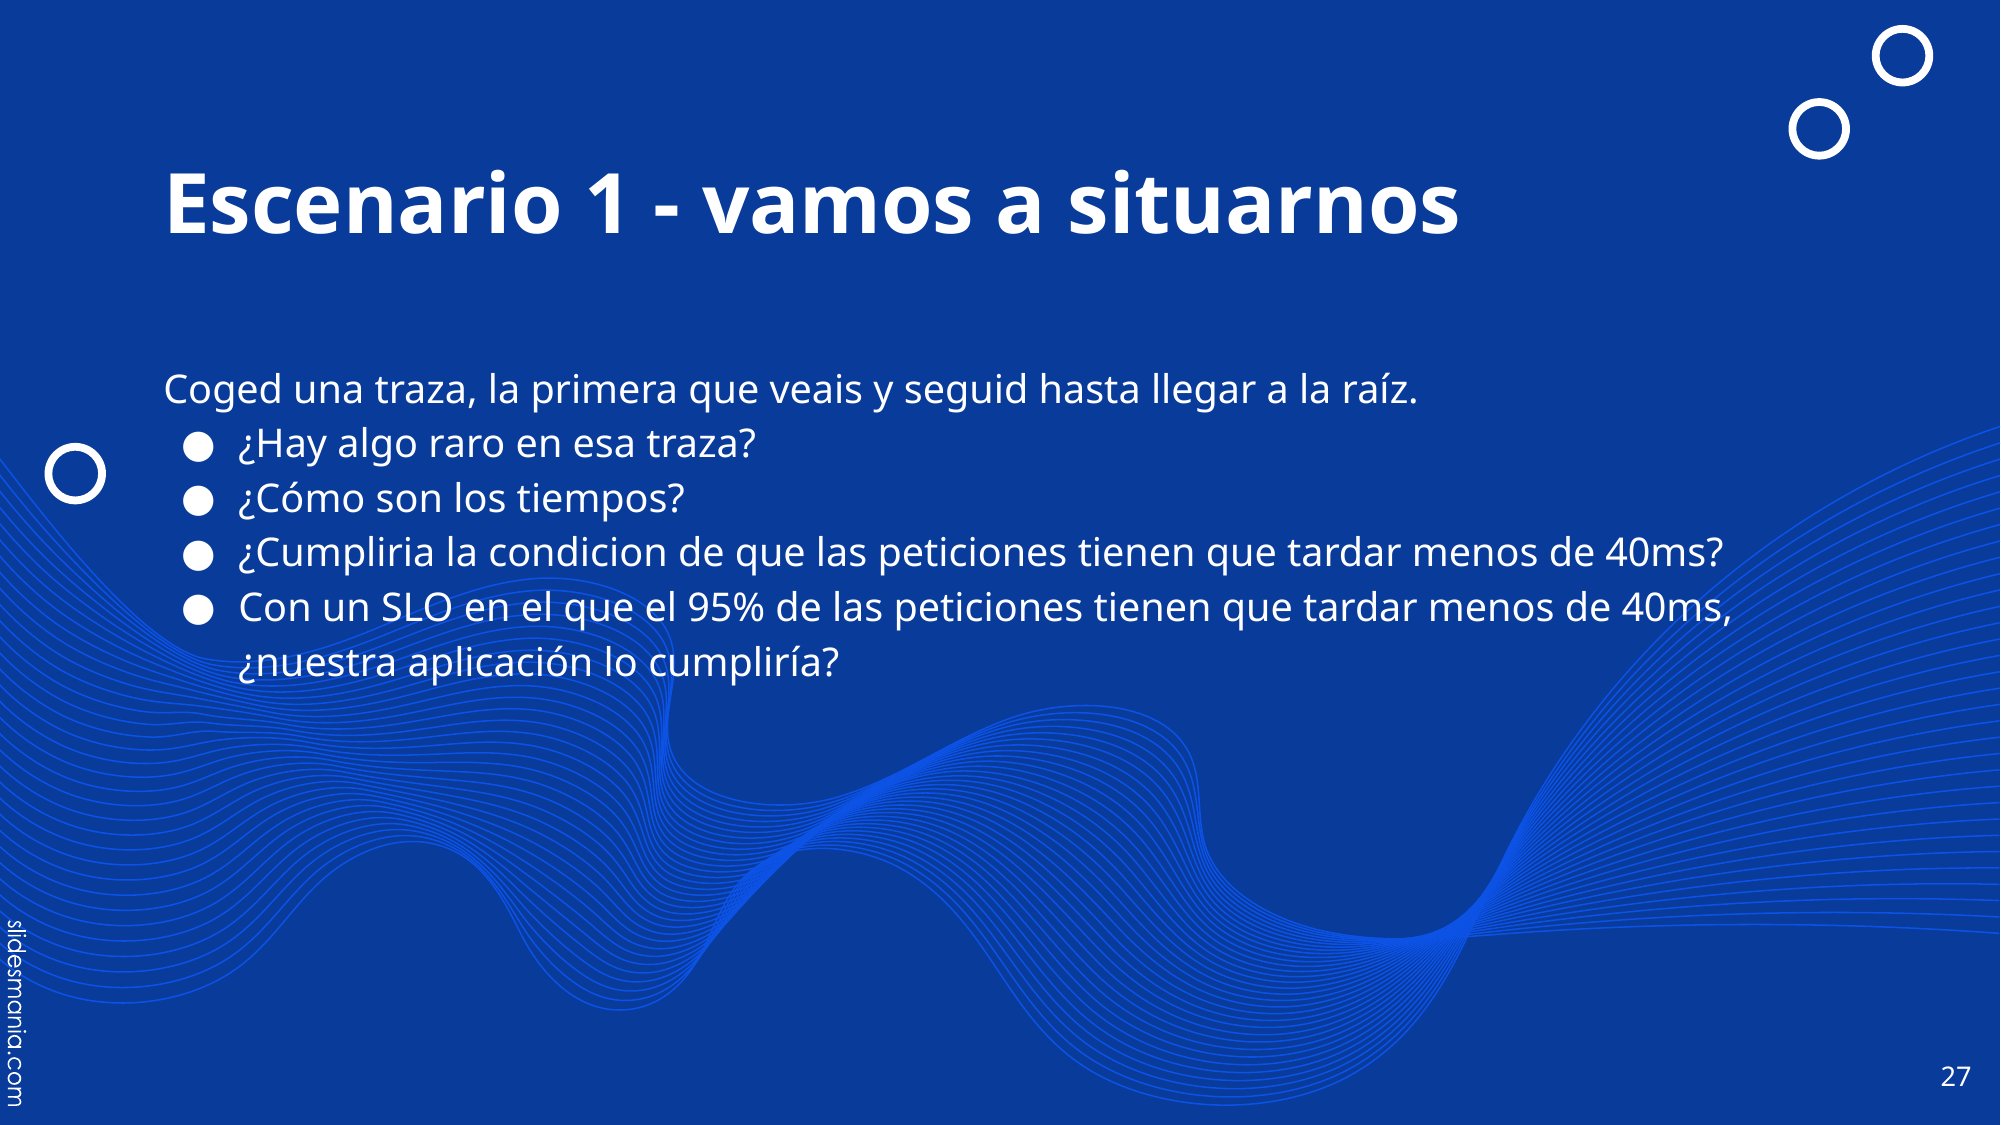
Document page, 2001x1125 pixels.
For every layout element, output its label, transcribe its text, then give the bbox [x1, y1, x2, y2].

title Escenario 1 - vamos a situarnos [143, 137, 1875, 263]
list Coged una traza, la primera que veais y seguid hasta llegar a la raíz. ¿Hay algo raro en esa traza? ¿Cómo son los tiempos? ¿Cumpliria la condicion de que las peticiones tienen que tardar menos de 40ms? Con un SLO en el que el 95% de las peticiones tienen que tardar menos de 40ms, ¿nuestra aplicación lo cumpliría? [143, 336, 1842, 963]
slide_number ‹#› [1871, 1038, 1992, 1125]
